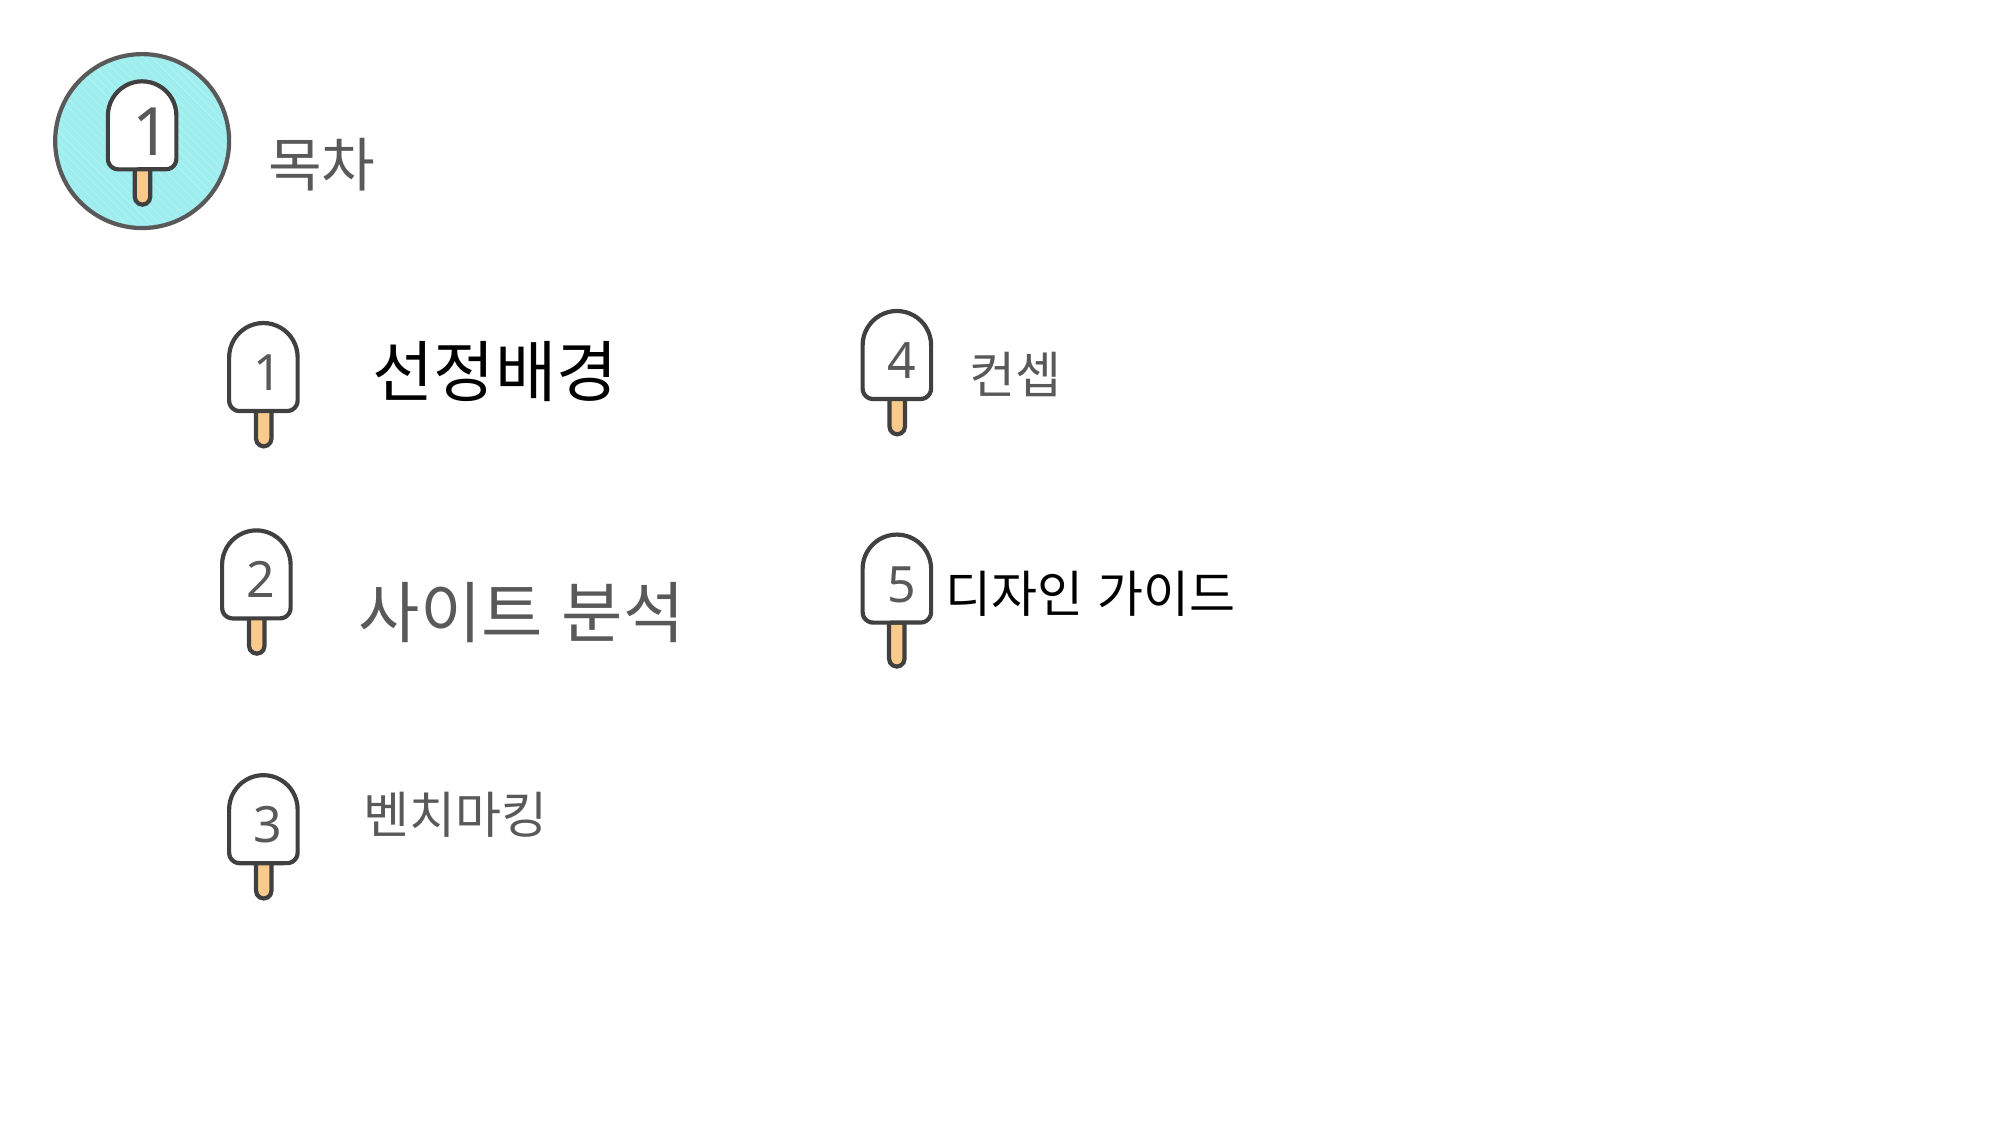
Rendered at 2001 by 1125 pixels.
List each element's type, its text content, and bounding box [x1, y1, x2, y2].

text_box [229, 775, 298, 899]
text_box 선정배경 [357, 322, 781, 417]
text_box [862, 306, 1581, 435]
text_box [862, 534, 1355, 667]
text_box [55, 54, 230, 229]
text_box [222, 523, 917, 661]
text_box 목차 [253, 85, 1143, 206]
text_box [348, 300, 975, 406]
text_box 벤치마킹 [348, 746, 975, 1031]
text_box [229, 322, 298, 447]
